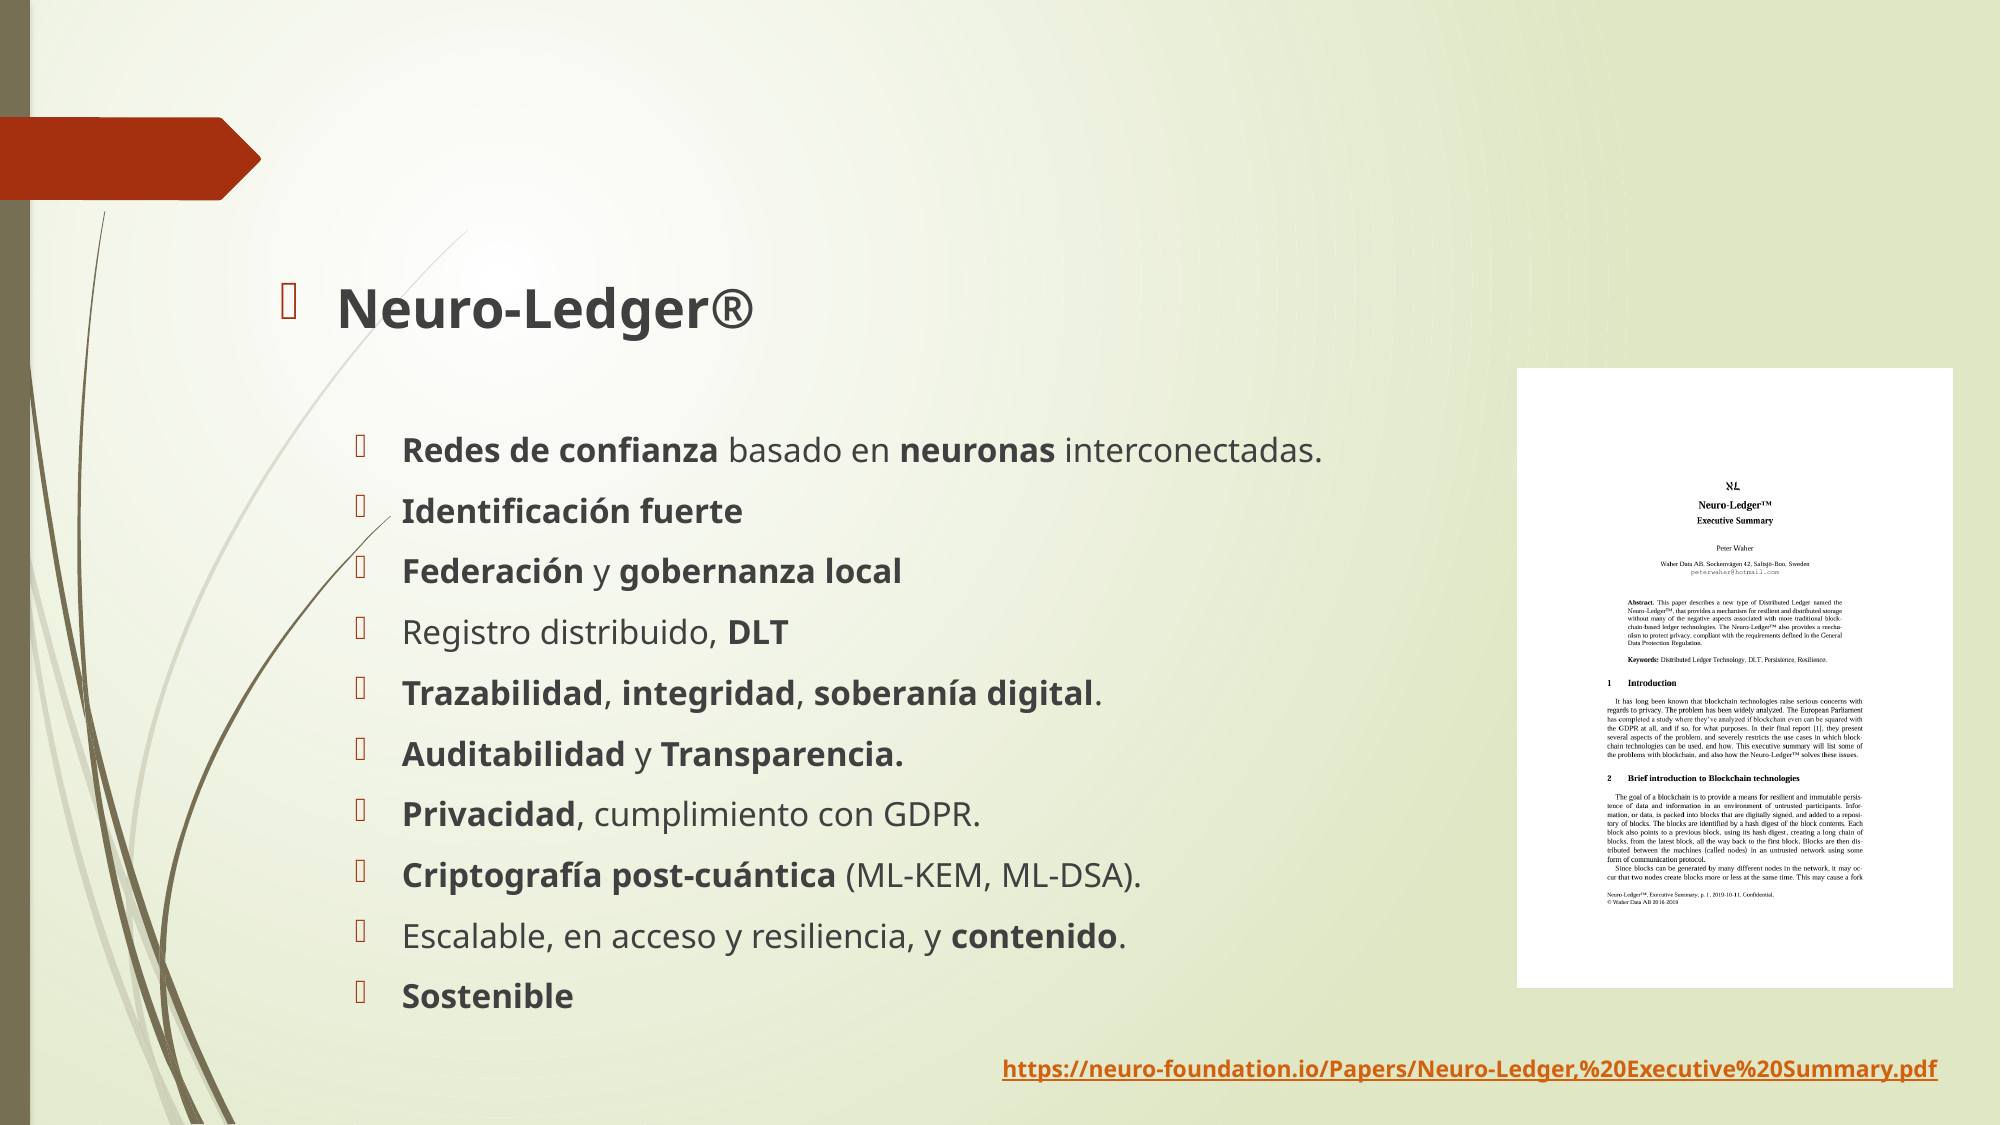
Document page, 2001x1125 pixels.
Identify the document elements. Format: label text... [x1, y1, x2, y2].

list Neuro-Ledger® Redes de confianza basado en neuronas interconectadas. Identificación fuerte Federación y gobernanza local Registro distribuido, DLT Trazabilidad, integridad, soberanía digital. Auditabilidad y Transparencia. Privacidad, cumplimiento con GDPR. Criptografía post-cuántica (ML-KEM, ML-DSA). Escalable, en acceso y resiliencia, y contenido. Sostenible [264, 266, 1499, 1047]
text_box https://neuro-foundation.io/Papers/Neuro-Ledger,%20Executive%20Summary.pdf [401, 1046, 1953, 1089]
picture [1517, 368, 1953, 988]
